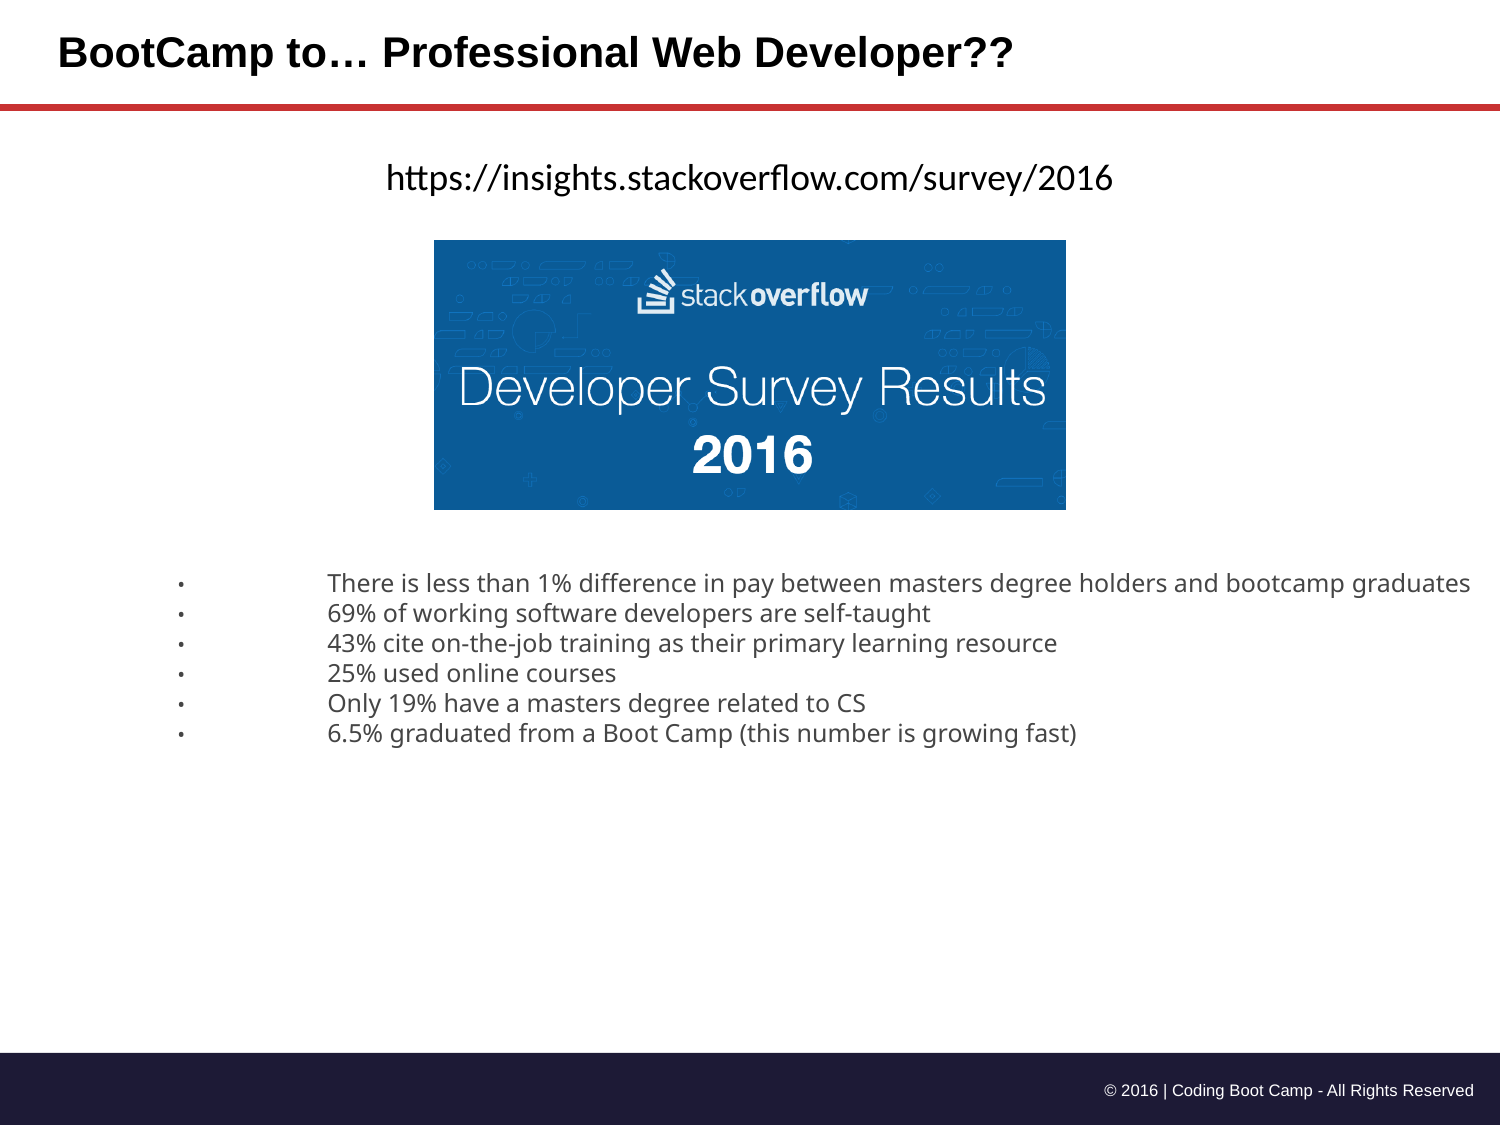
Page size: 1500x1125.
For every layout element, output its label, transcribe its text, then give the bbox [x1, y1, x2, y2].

picture [433, 239, 1067, 511]
title BootCamp to… Professional Web Developer?? [49, 0, 1025, 108]
text_box https://insights.stackoverflow.com/survey/2016 [378, 145, 1122, 206]
text_box • There is less than 1% difference in pay between masters degree holders and bootcamp graduates • 69% of working software developers are self-taught • 43% cite on-the-job training as their primary learning resource • 25% used online courses • Only 19% have a masters degree related to CS • 6.5% graduated from a Boot Camp (this number is growing fast) [19, 560, 1481, 755]
